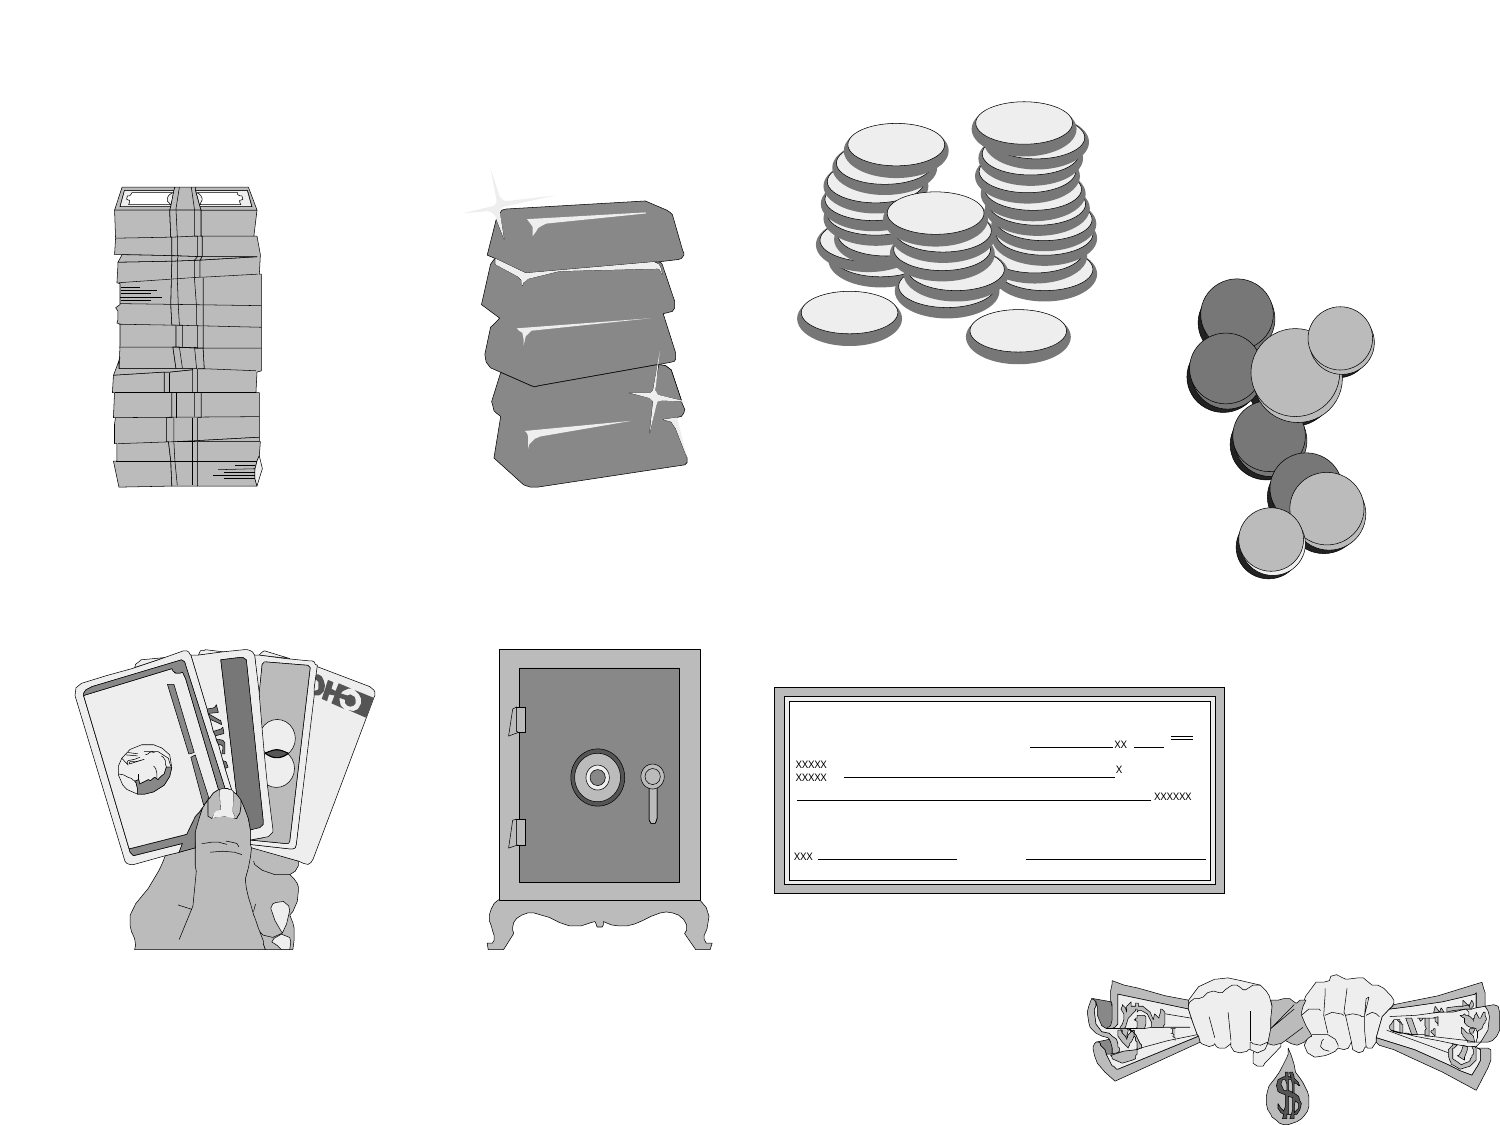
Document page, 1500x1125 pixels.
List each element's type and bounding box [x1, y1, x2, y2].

text_box [112, 187, 263, 488]
text_box [462, 168, 688, 488]
text_box [487, 649, 713, 950]
text_box [1186, 278, 1375, 579]
text_box [774, 687, 1226, 895]
text_box [74, 649, 376, 950]
text_box [1087, 974, 1500, 1125]
text_box [797, 101, 1098, 365]
